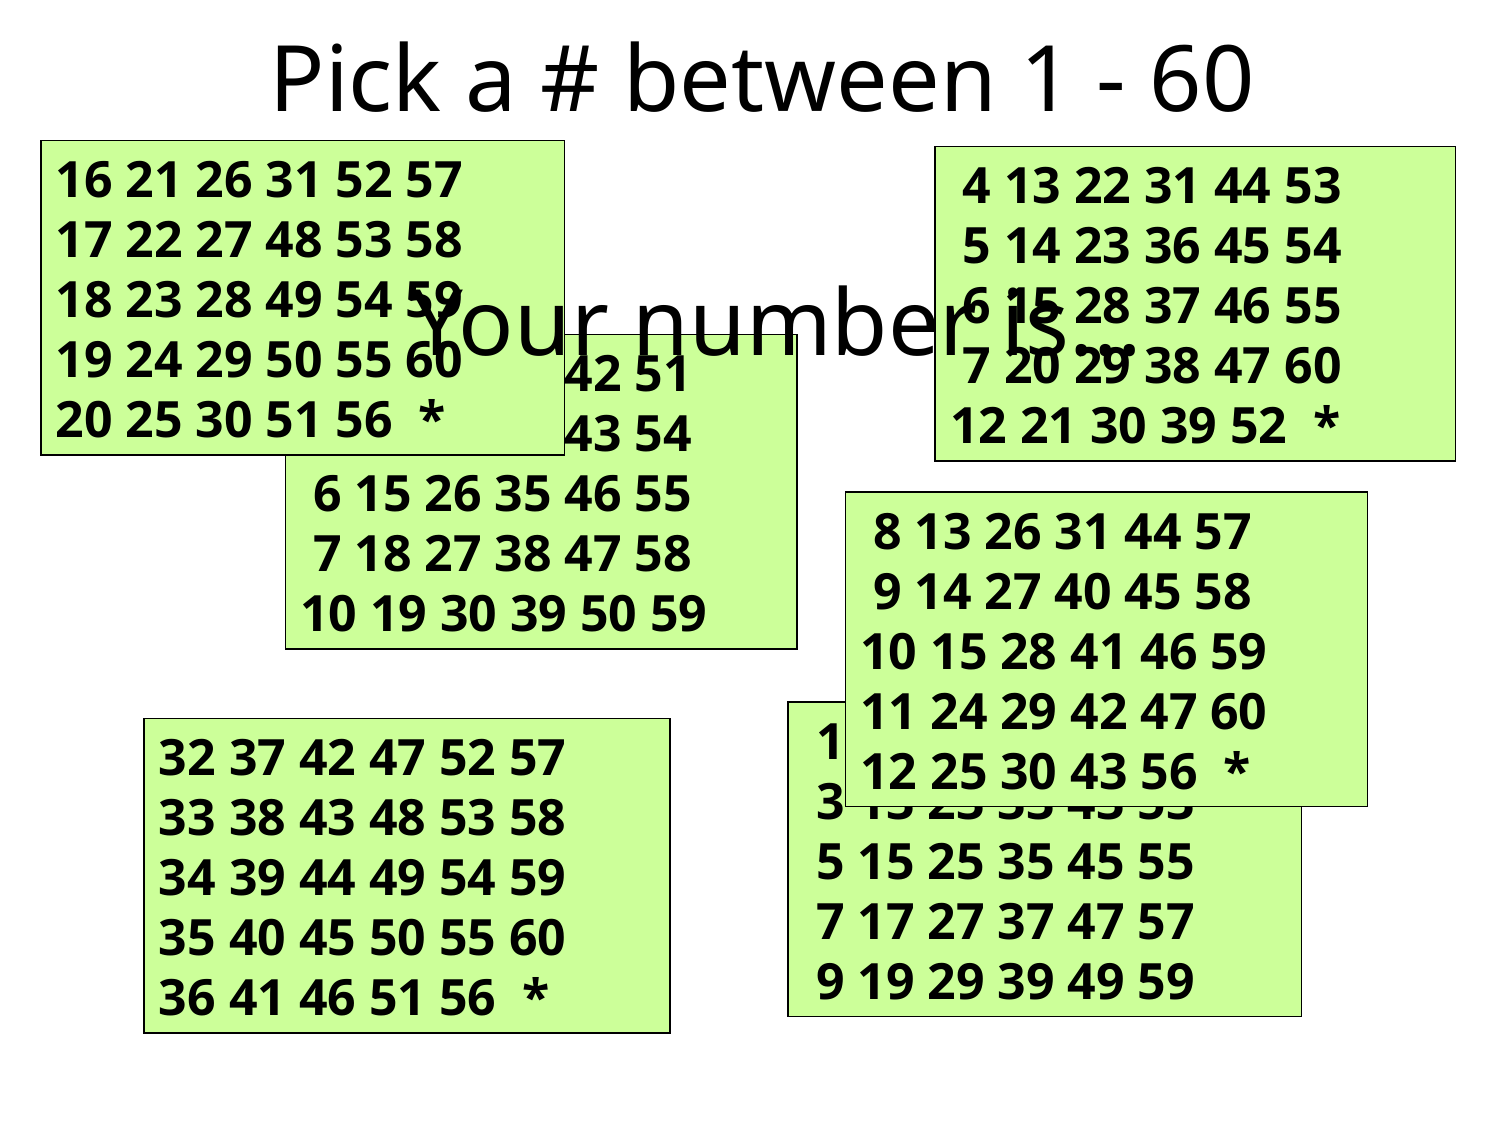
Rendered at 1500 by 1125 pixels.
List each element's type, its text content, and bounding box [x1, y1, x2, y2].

text_box 1 11 21 31 41 51 3 13 23 33 43 53 5 15 25 35 45 55 7 17 27 37 47 57 9 19 29 39 49 59 [788, 701, 1302, 1017]
text_box 2 11 22 31 42 51 3 14 23 34 43 54 6 15 26 35 46 55 7 18 27 38 47 58 10 19 30 39 50 59 [285, 413, 798, 650]
text_box Your number is… [139, 225, 1415, 413]
text_box 8 13 26 31 44 57 9 14 27 40 45 58 10 15 28 41 46 59 11 24 29 42 47 60 12 25 30 43 56 * [845, 491, 1368, 807]
text_box 4 13 22 31 44 53 5 14 23 36 45 54 6 15 28 37 46 55 7 20 29 38 47 60 12 21 30 39 52 * [935, 146, 1456, 461]
text_box 16 21 26 31 52 57 17 22 27 48 53 58 18 23 28 49 54 59 19 24 29 50 55 60 20 25 30 51 56 * [41, 140, 565, 456]
text_box 32 37 42 47 52 57 33 38 43 48 53 58 34 39 44 49 54 59 35 40 45 50 55 60 36 41 46 51 56 * [144, 718, 671, 1034]
title Pick a # between 1 - 60 [125, 0, 1400, 169]
